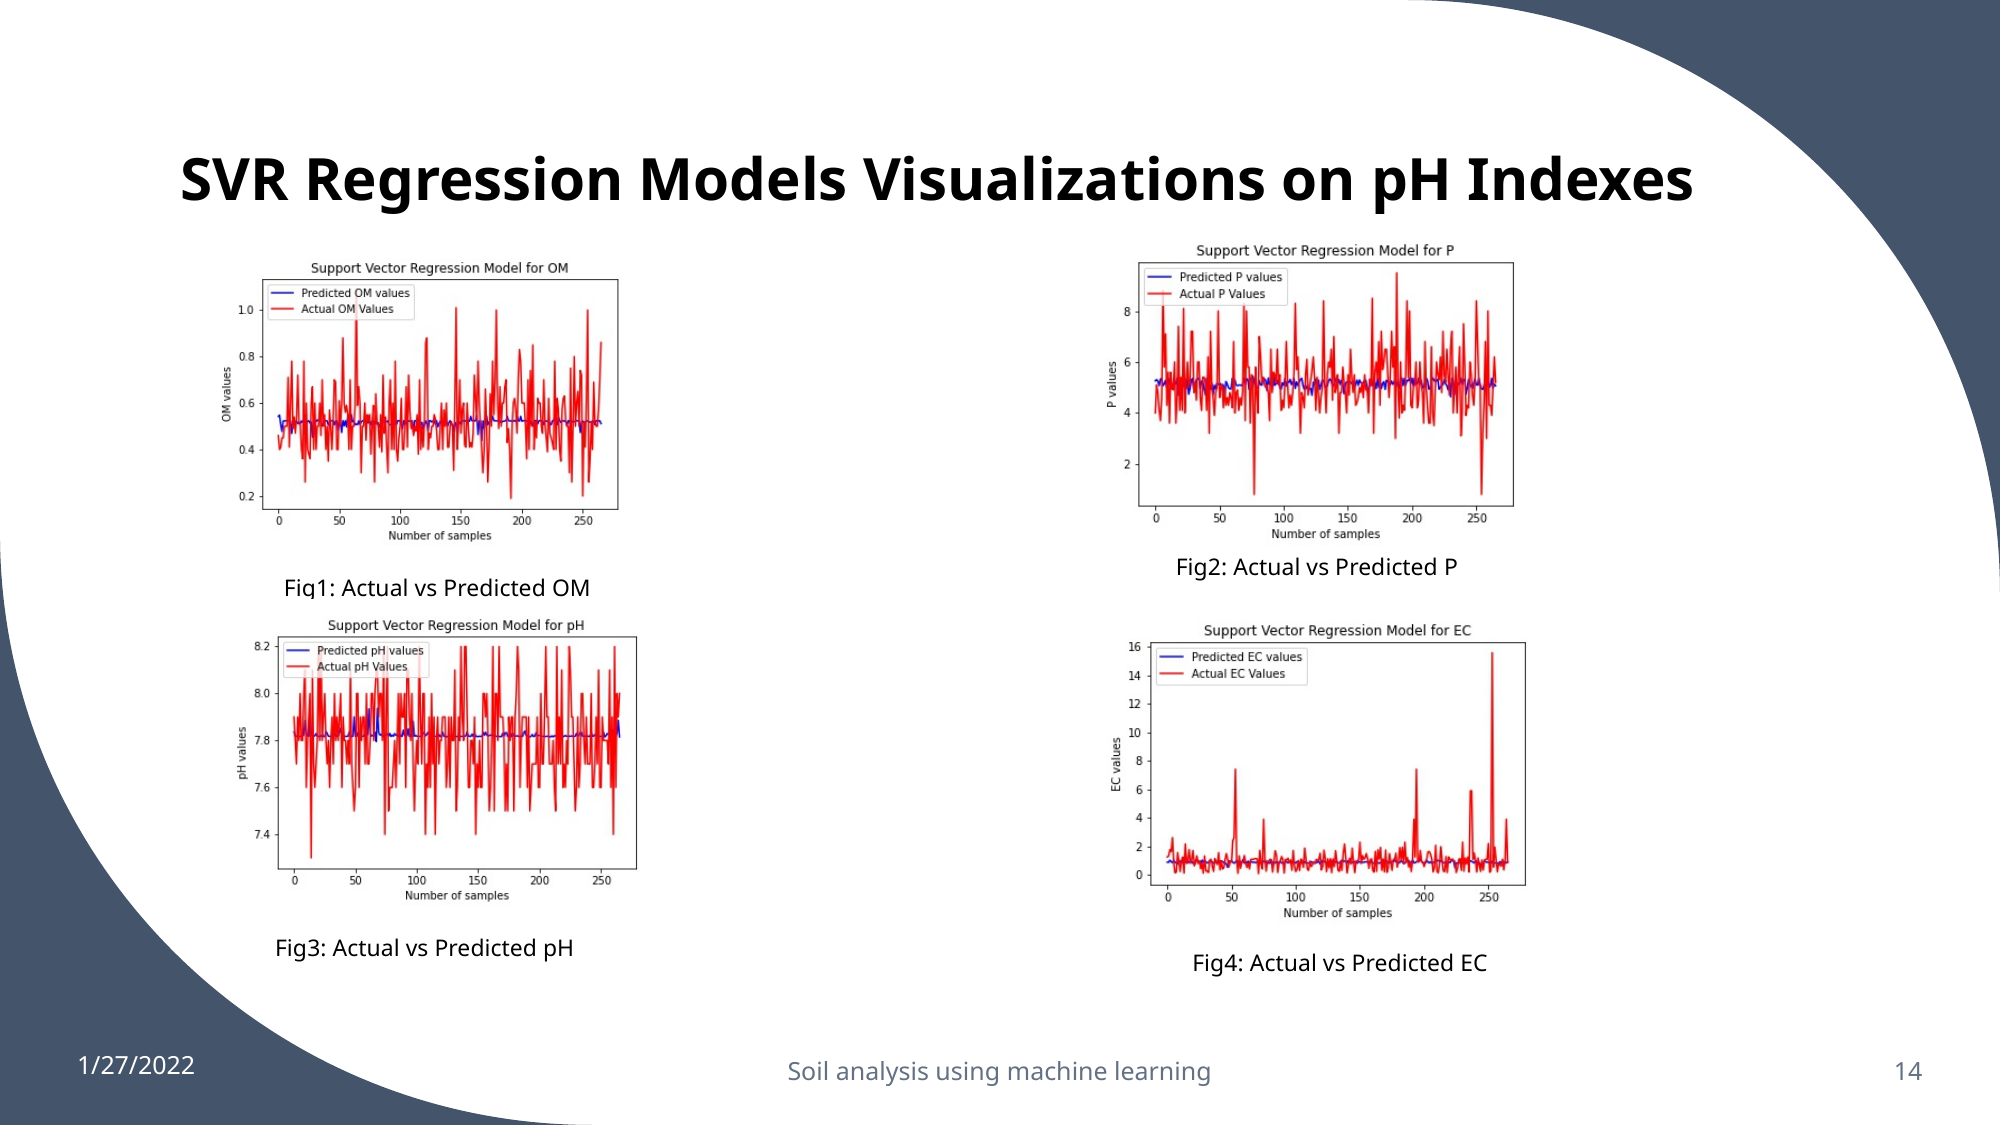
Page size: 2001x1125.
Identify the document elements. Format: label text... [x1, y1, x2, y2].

text_box Fig3: Actual vs Predicted pH [260, 926, 765, 969]
text_box Fig2: Actual vs Predicted P [1161, 545, 1666, 588]
slide_number 14 [1665, 1042, 1938, 1103]
text_box Fig4: Actual vs Predicted EC [1177, 941, 1682, 984]
footer Soil analysis using machine learning [662, 1042, 1338, 1103]
picture [205, 242, 663, 548]
picture [220, 599, 682, 907]
text_box 1/27/2022 [62, 1042, 513, 1103]
text_box Fig1: Actual vs Predicted OM [269, 566, 774, 609]
picture [1090, 603, 1573, 925]
title SVR Regression Models Visualizations on pH Indexes [165, 116, 1770, 221]
picture [1078, 223, 1561, 546]
